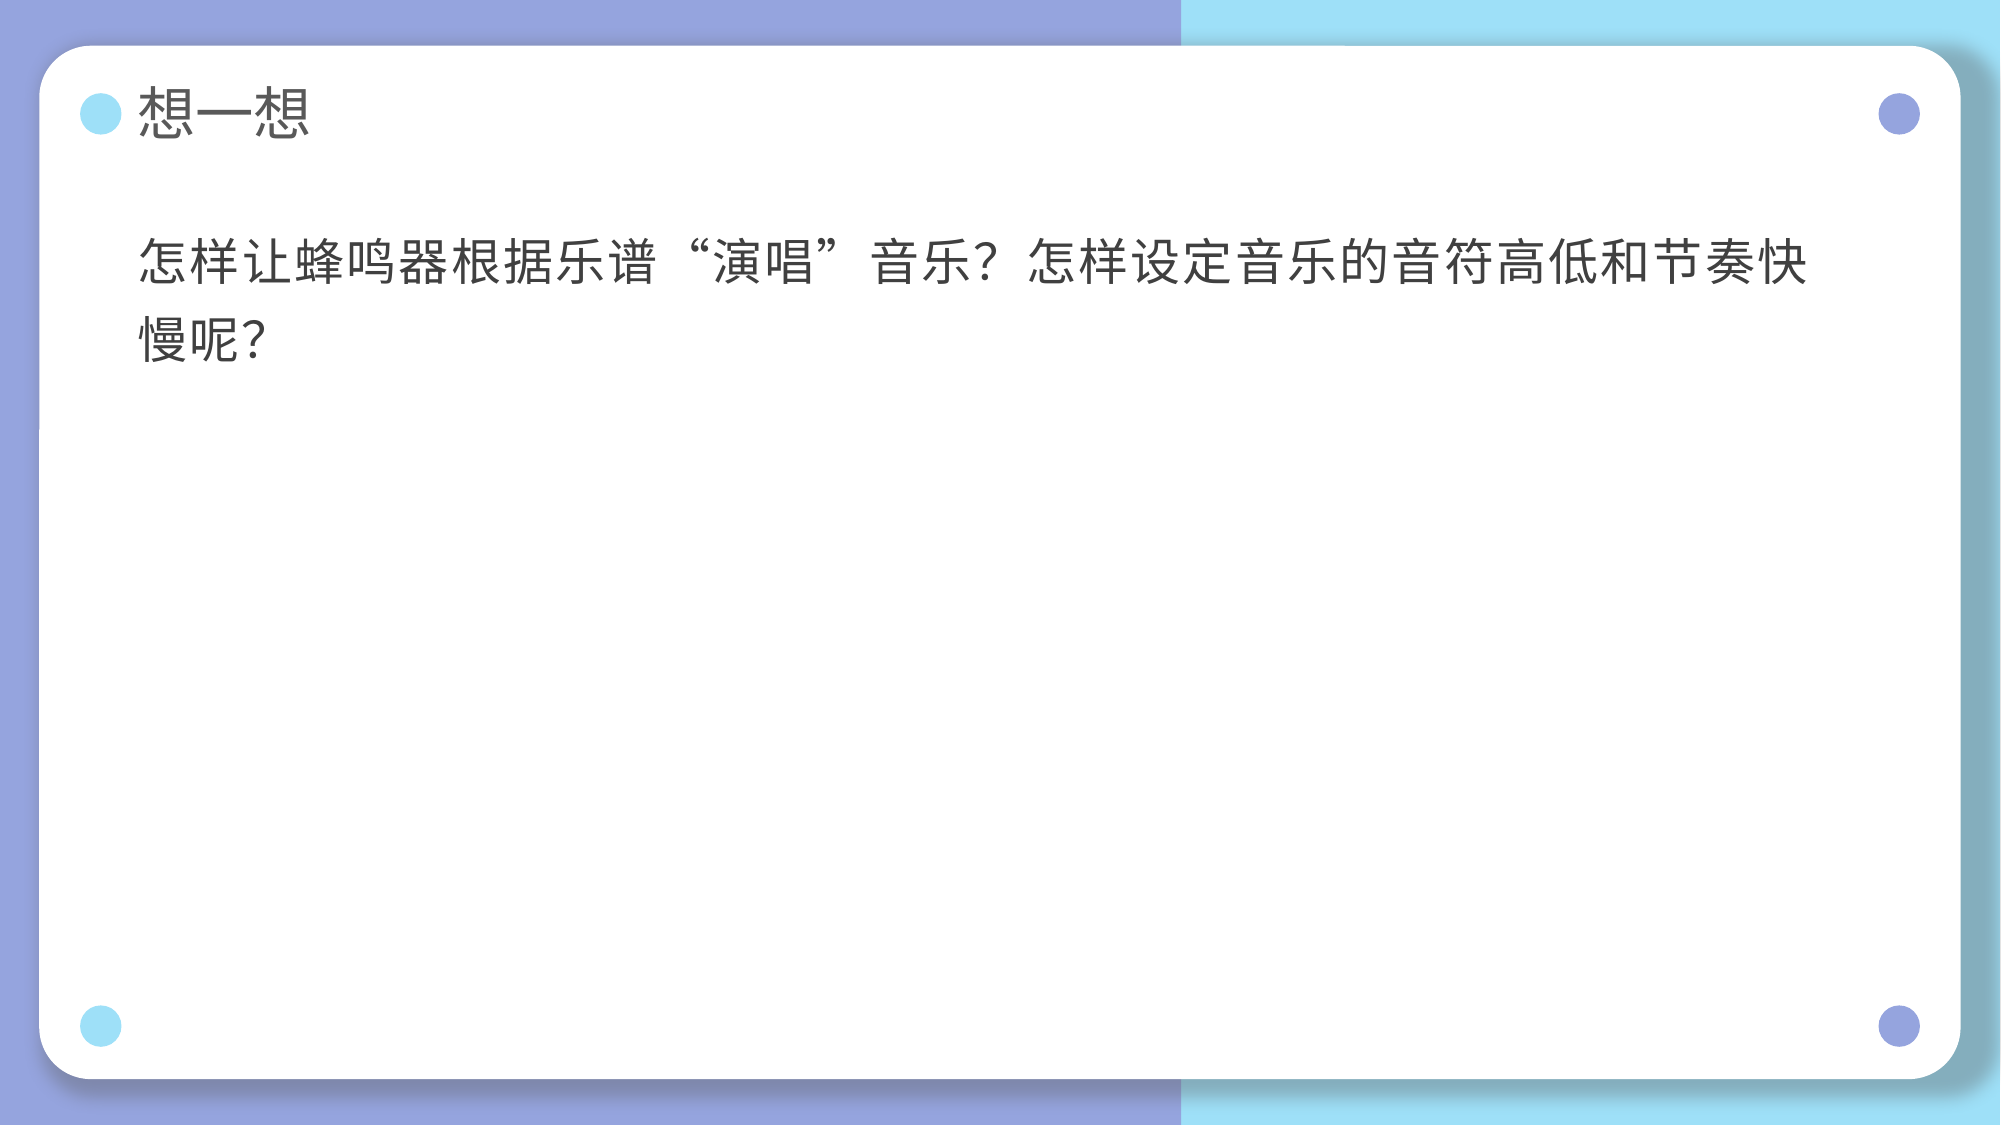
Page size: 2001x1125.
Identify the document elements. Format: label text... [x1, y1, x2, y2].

list 怎样让蜂鸣器根据乐谱“演唱”音乐？怎样设定音乐的音符高低和节奏快慢呢？ [137, 205, 1811, 407]
title 想一想 [137, 77, 976, 157]
